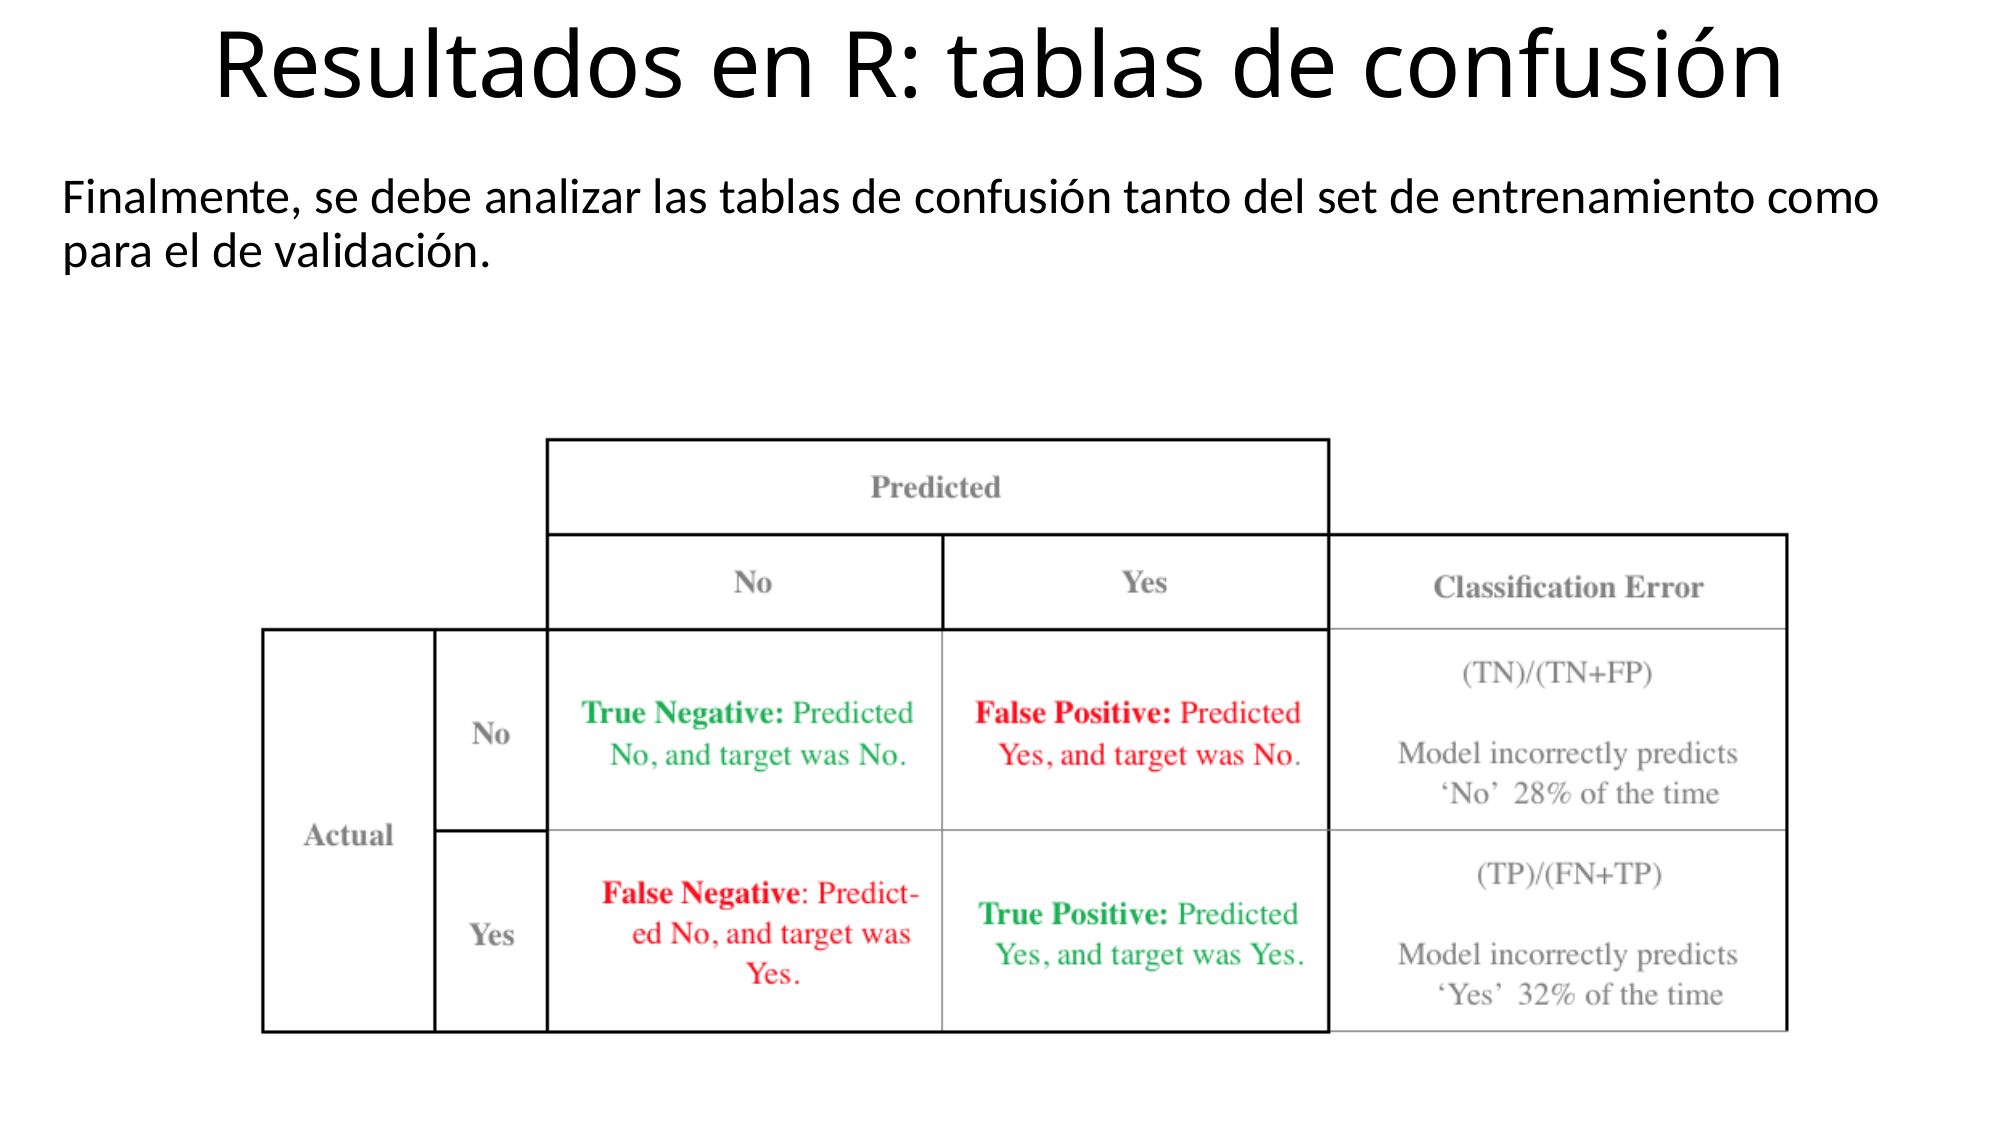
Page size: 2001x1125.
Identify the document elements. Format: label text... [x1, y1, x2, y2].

picture [231, 403, 1829, 1079]
text_box Resultados en R: tablas de confusión [0, 8, 2000, 127]
list Finalmente, se debe analizar las tablas de confusión tanto del set de entrenamiento como para el de validación. [48, 162, 1982, 877]
